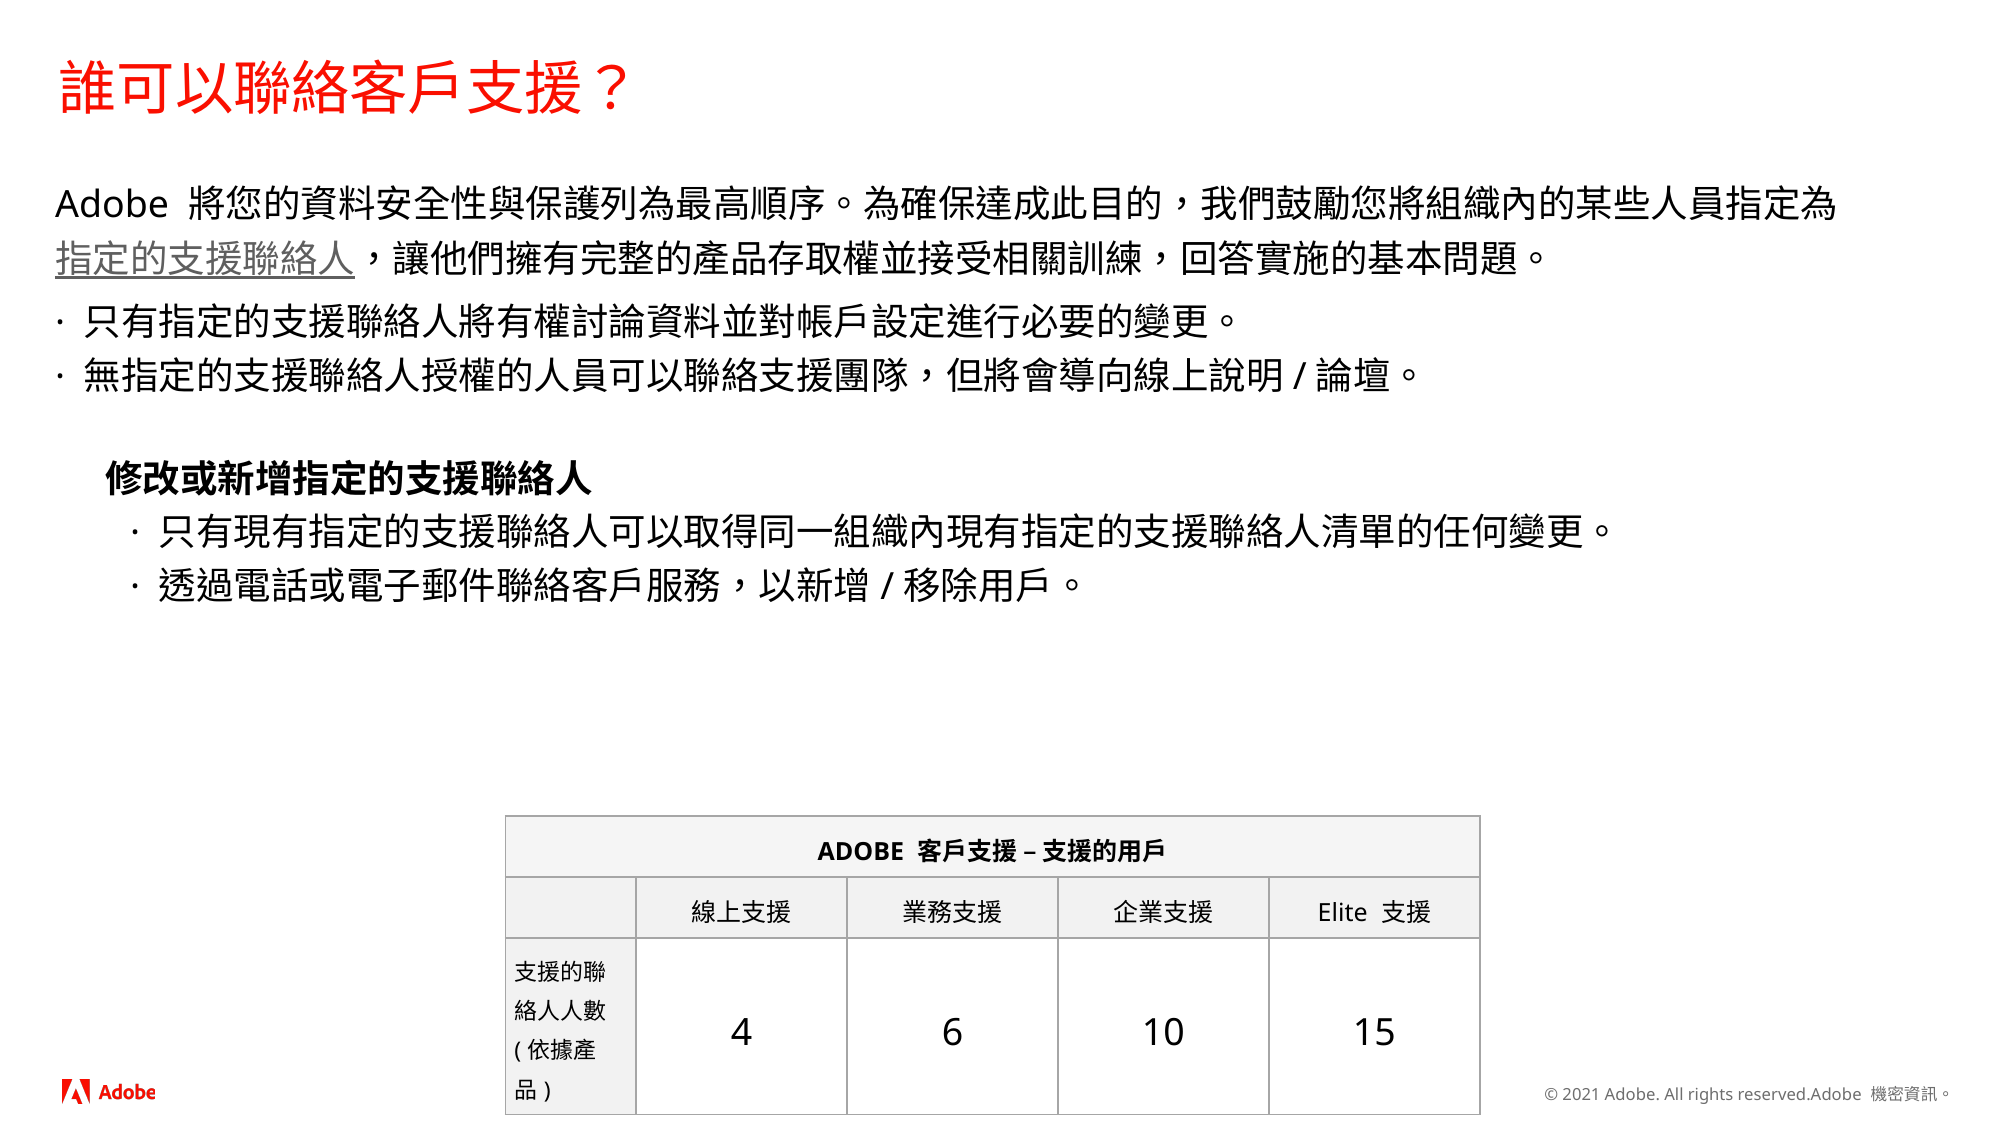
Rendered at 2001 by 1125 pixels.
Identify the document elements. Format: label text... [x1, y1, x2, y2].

table_cell 支援的聯絡人人數 (依據產品) [506, 939, 635, 1114]
table_cell 6 [848, 939, 1057, 1114]
table_cell 15 [1270, 939, 1479, 1114]
title 誰可以聯絡客戶支援？ [51, 51, 1937, 158]
table_header ADOBE 客戶支援 – 支援的用戶 [506, 817, 1479, 876]
list Adobe 將您的資料安全性與保護列為最高順序。為確保達成此目的，我們鼓勵您將組織內的某些人員指定為指定的支援聯絡人，讓他們擁有完整的產品存取權並接受相關訓練，回答實施的基本問題。 · 只有指定的支援聯絡人將有權討論資料並對帳戶設定進行必要的變更。 · 無指定的支援聯絡人授權的人員可以聯絡支援團隊，但將會導向線上說明/論壇。 修改或新增指定的支援聯絡人 · 只有現有指定的支援聯絡人可以取得同一組織內現有指定的支援聯絡人清單的任何變更。 · 透過電話或電子郵件聯絡客戶服務，以新增/移除用戶。 [47, 164, 1938, 925]
table_cell [506, 878, 635, 937]
table_cell 業務支援 [848, 878, 1057, 937]
table_cell 線上支援 [637, 878, 846, 937]
table_cell 4 [637, 939, 846, 1114]
table_cell 企業支援 [1059, 878, 1268, 937]
table_cell 10 [1059, 939, 1268, 1114]
table_cell Elite 支援 [1270, 878, 1479, 937]
